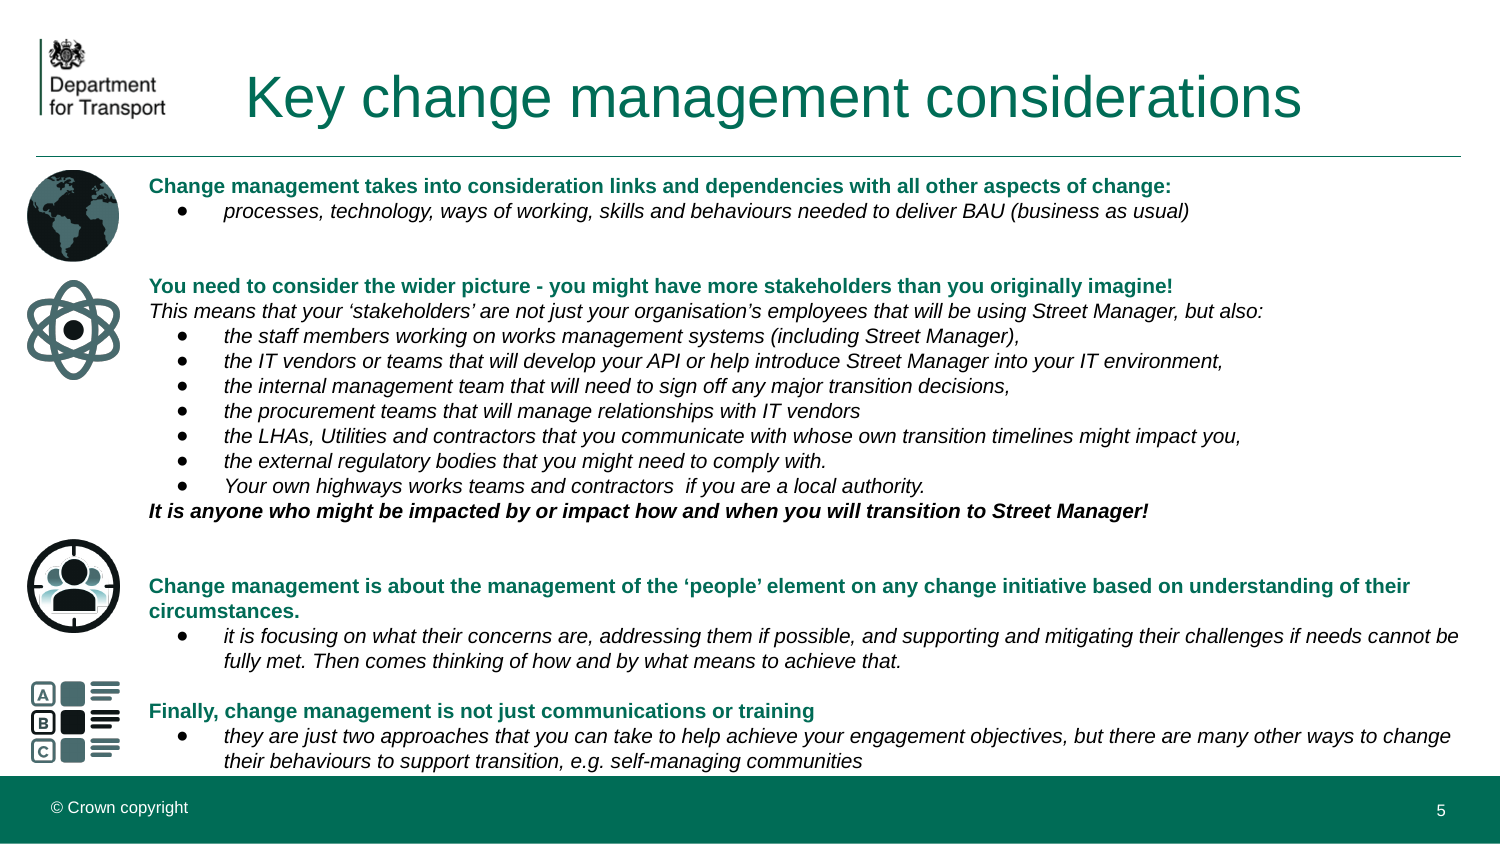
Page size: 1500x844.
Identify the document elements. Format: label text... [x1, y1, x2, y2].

title Key change management considerations [229, 35, 1460, 157]
picture [27, 170, 120, 262]
picture [27, 678, 120, 771]
picture [27, 539, 120, 633]
picture [27, 280, 120, 380]
picture [35, 35, 179, 123]
text_box Change management takes into consideration links and dependencies with all other aspects of change: processes, technology, ways of working, skills and behaviours needed to deliver BAU (business as usual) You need to consider the wider picture - you might have more stakeholders than you originally imagine! This means that your ‘stakeholders’ are not just your organisation’s employees that will be using Street Manager, but also: the staff members working on works management systems (including Street Manager), the IT vendors or teams that will develop your API or help introduce Street Manager into your IT environment, the internal management team that will need to sign off any major transition decisions, the procurement teams that will manage relationships with IT vendors the LHAs, Utilities and contractors that you communicate with whose own transition timelines might impact you, the external regulatory bodies that you might need to comply with. Your own highways works teams and contractors if you are a local authority. It is anyone who might be impacted by or impact how and when you will transition to Street Manager! Change management is about the management of the ‘people’ element on any change initiative based on understanding of their circumstances. it is focusing on what their concerns are, addressing them if possible, and supporting and mitigating their challenges if needs cannot be fully met. Then comes thinking of how and by what means to achieve that. Finally, change management is not just communications or training they are just two approaches that you can take to help achieve your engagement objectives, but there are many other ways to change their behaviours to support transition, e.g. self-managing communities [133, 157, 1486, 578]
